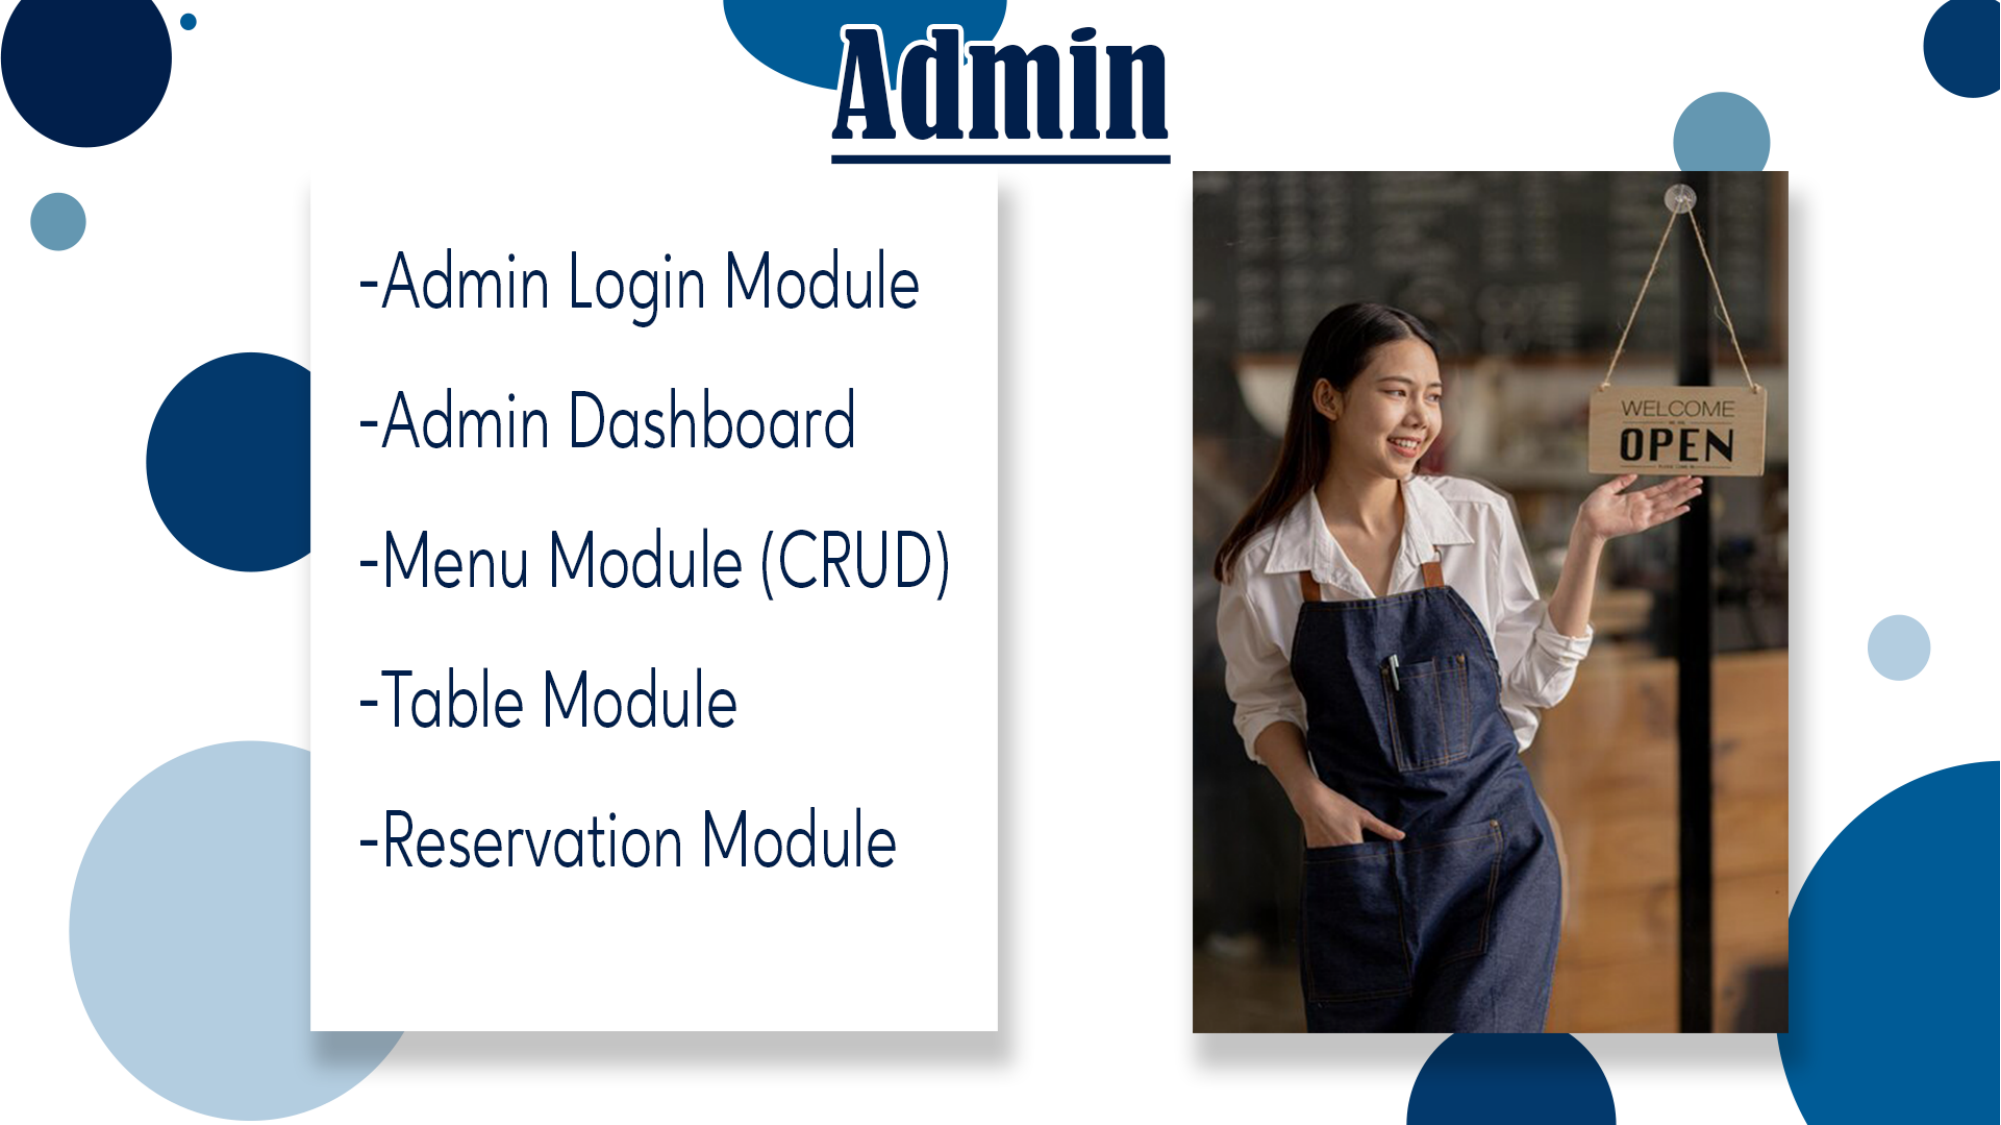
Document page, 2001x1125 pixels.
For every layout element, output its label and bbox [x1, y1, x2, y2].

list [0, 0, 2000, 1125]
